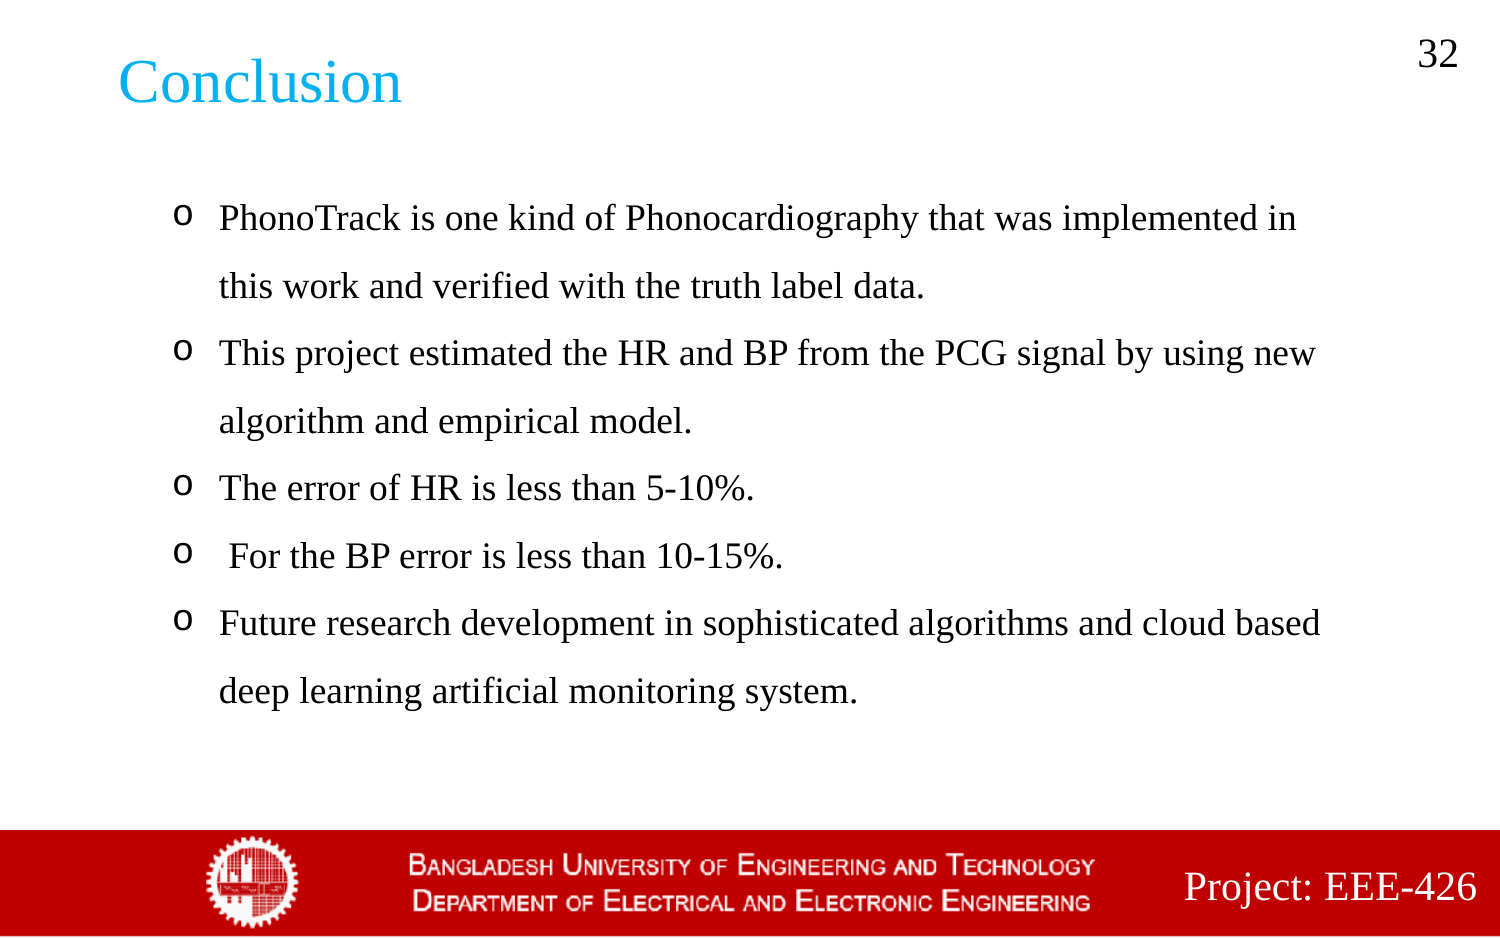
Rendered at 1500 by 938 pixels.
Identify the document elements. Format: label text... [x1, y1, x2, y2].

text_box Conclusion [103, 24, 750, 130]
picture [0, 830, 1500, 938]
text_box PhonoTrack is one kind of Phonocardiography that was implemented in this work and verified with the truth label data. This project estimated the HR and BP from the PCG signal by using new algorithm and empirical model. The error of HR is less than 5-10%. For the BP error is less than 10-15%. Future research development in sophisticated algorithms and cloud based deep learning artificial monitoring system. [157, 163, 1343, 786]
text_box 32 [1402, 18, 1497, 84]
